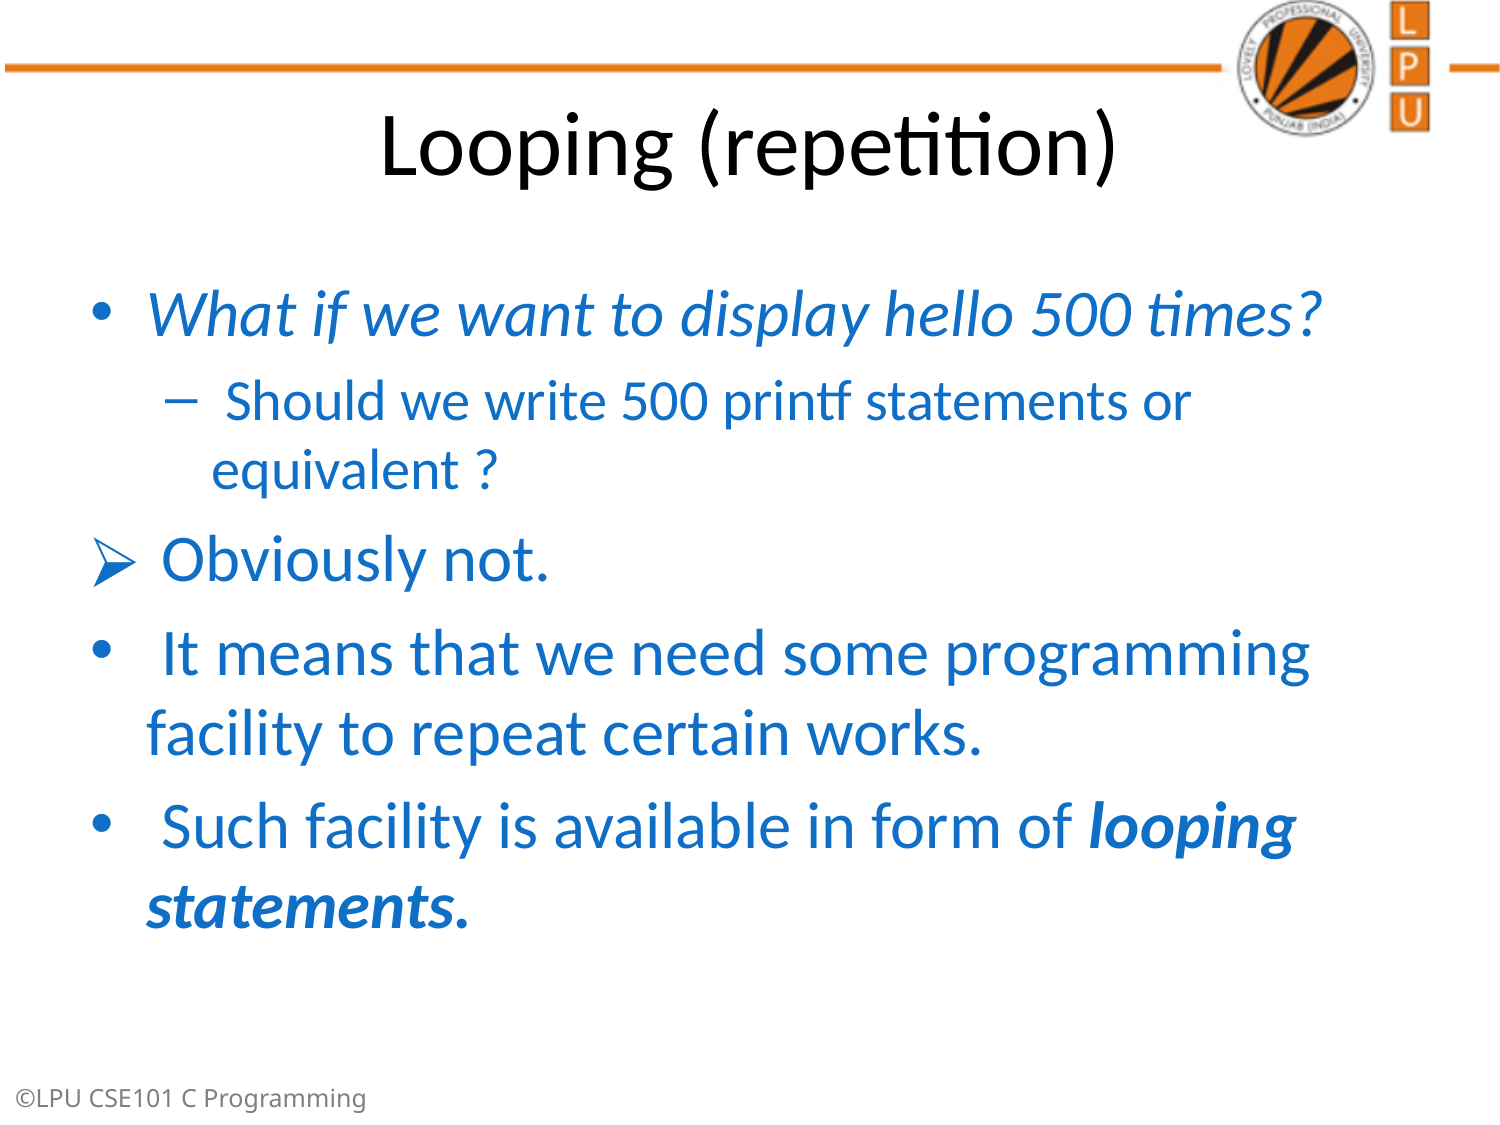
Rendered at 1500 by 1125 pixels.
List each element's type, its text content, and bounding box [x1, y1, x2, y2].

picture [5, 0, 1500, 155]
list What if we want to display hello 500 times? Should we write 500 printf statements or equivalent ? Obviously not. It means that we need some programming facility to repeat certain works. Such facility is available in form of looping statements. [75, 262, 1425, 1005]
title Looping (repetition) [75, 45, 1425, 233]
